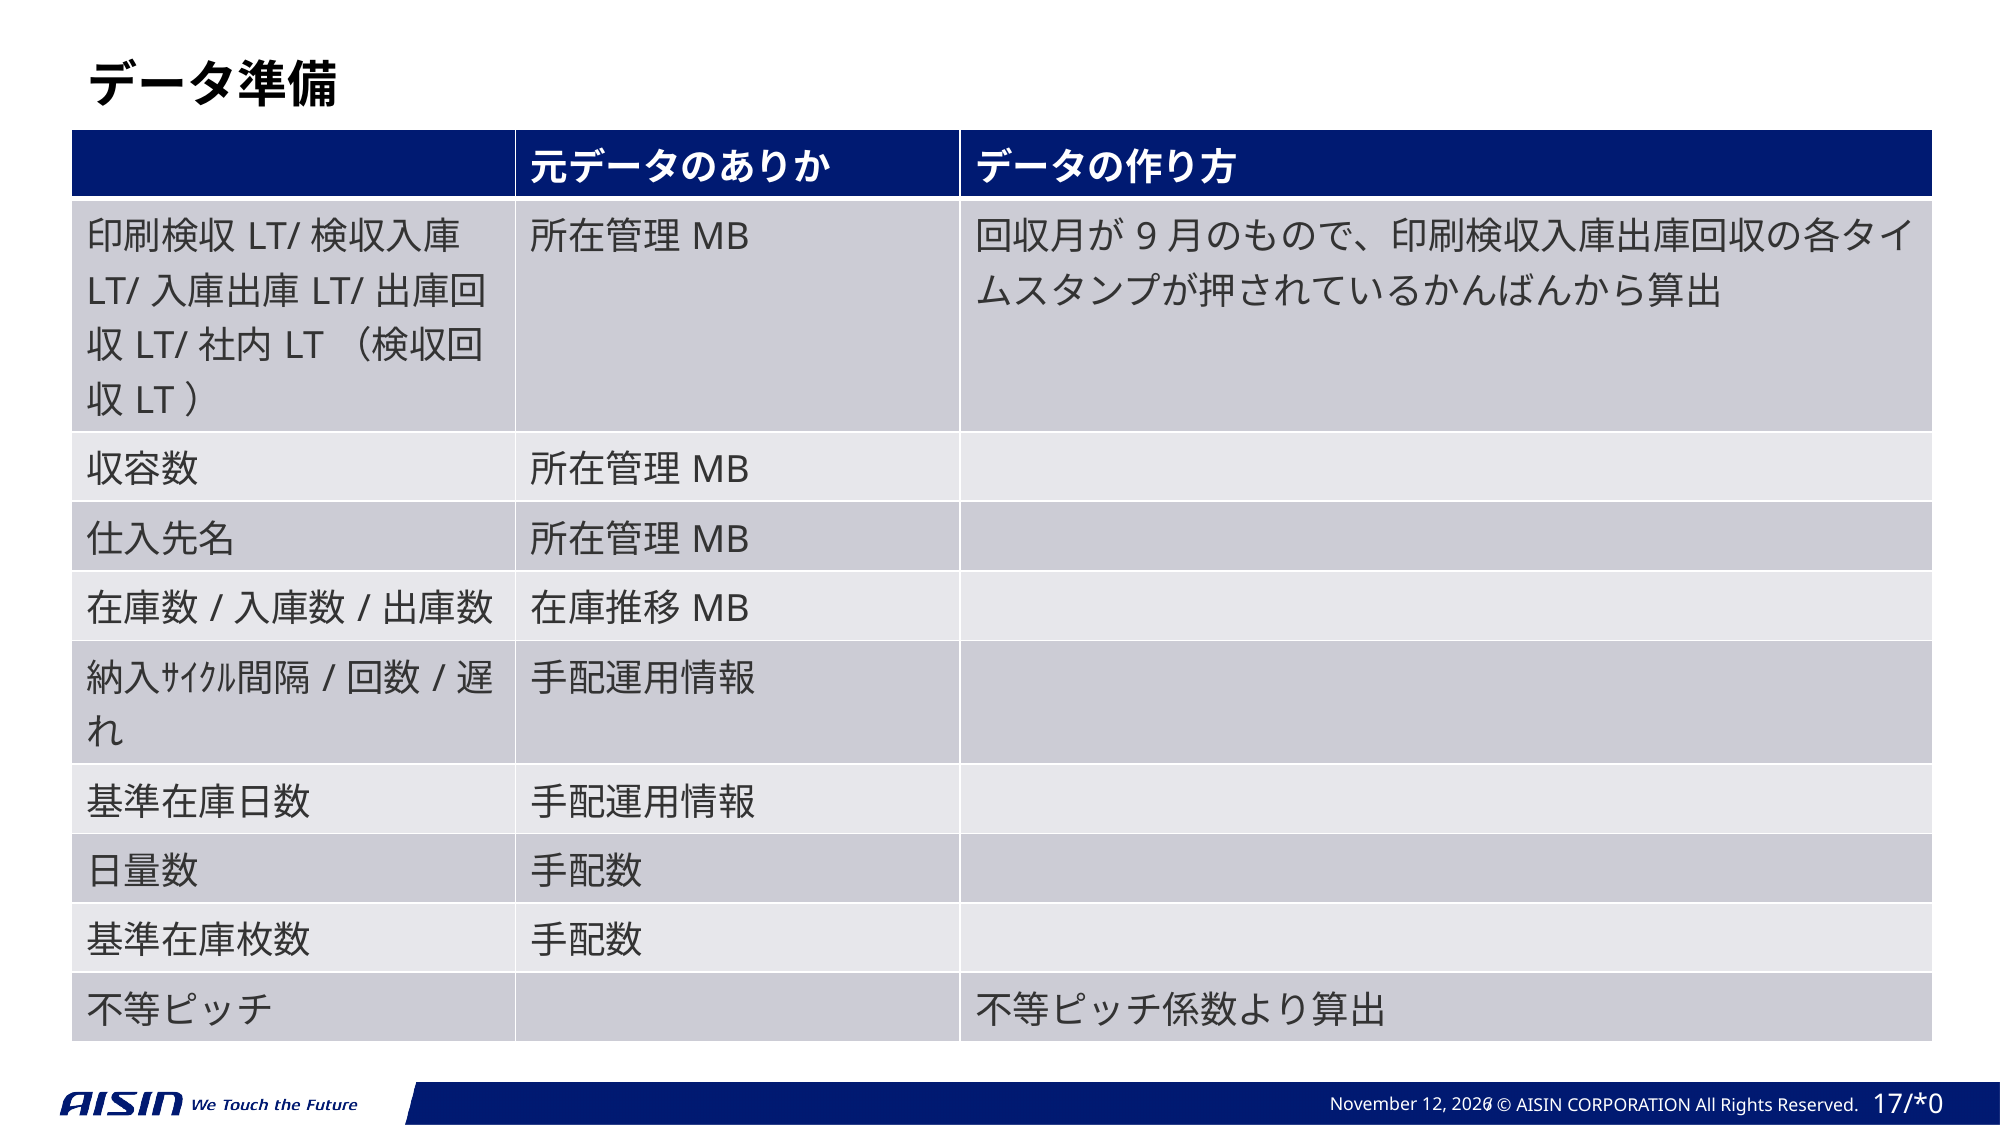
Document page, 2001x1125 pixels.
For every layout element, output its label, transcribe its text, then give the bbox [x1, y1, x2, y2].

table_cell 手配運用情報 [516, 641, 959, 763]
table_cell [961, 641, 1932, 763]
picture [0, 1082, 2000, 1125]
table_cell 仕入先名 [72, 502, 515, 570]
table_cell [961, 572, 1932, 640]
table_header [72, 130, 515, 196]
table_cell 基準在庫日数 [72, 765, 515, 833]
table_cell 不等ピッチ係数より算出 [961, 973, 1932, 1041]
table_cell [961, 834, 1932, 902]
list データ準備 [72, 44, 1934, 103]
table_cell 在庫推移MB [516, 572, 959, 640]
table_cell [961, 904, 1932, 971]
table_cell 回収月が9月のもので、印刷検収入庫出庫回収の各タイムスタンプが押されているかんばんから算出 [961, 201, 1932, 431]
table_cell 印刷検収LT/検収入庫LT/入庫出庫LT/出庫回収LT/社内LT（検収回収LT） [72, 201, 515, 431]
table_header 元データのありか [516, 130, 959, 196]
table_cell 納入ｻｲｸﾙ間隔/回数/遅れ [72, 641, 515, 763]
table_cell 在庫数/入庫数/出庫数 [72, 572, 515, 640]
table_cell 日量数 [72, 834, 515, 902]
table_cell 所在管理MB [516, 433, 959, 500]
table_cell 手配運用情報 [516, 765, 959, 833]
table_cell 不等ピッチ [72, 973, 515, 1041]
table_cell [961, 502, 1932, 570]
table_cell 手配数 [516, 904, 959, 971]
table_cell [516, 973, 959, 1041]
table_cell 所在管理MB [516, 201, 959, 431]
table_cell 基準在庫枚数 [72, 904, 515, 971]
table_cell 所在管理MB [516, 502, 959, 570]
table_cell 手配数 [516, 834, 959, 902]
table_cell [961, 433, 1932, 500]
table_cell 収容数 [72, 433, 515, 500]
table_cell [961, 765, 1932, 833]
table_header データの作り方 [961, 130, 1932, 196]
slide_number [1142, 1093, 1508, 1116]
